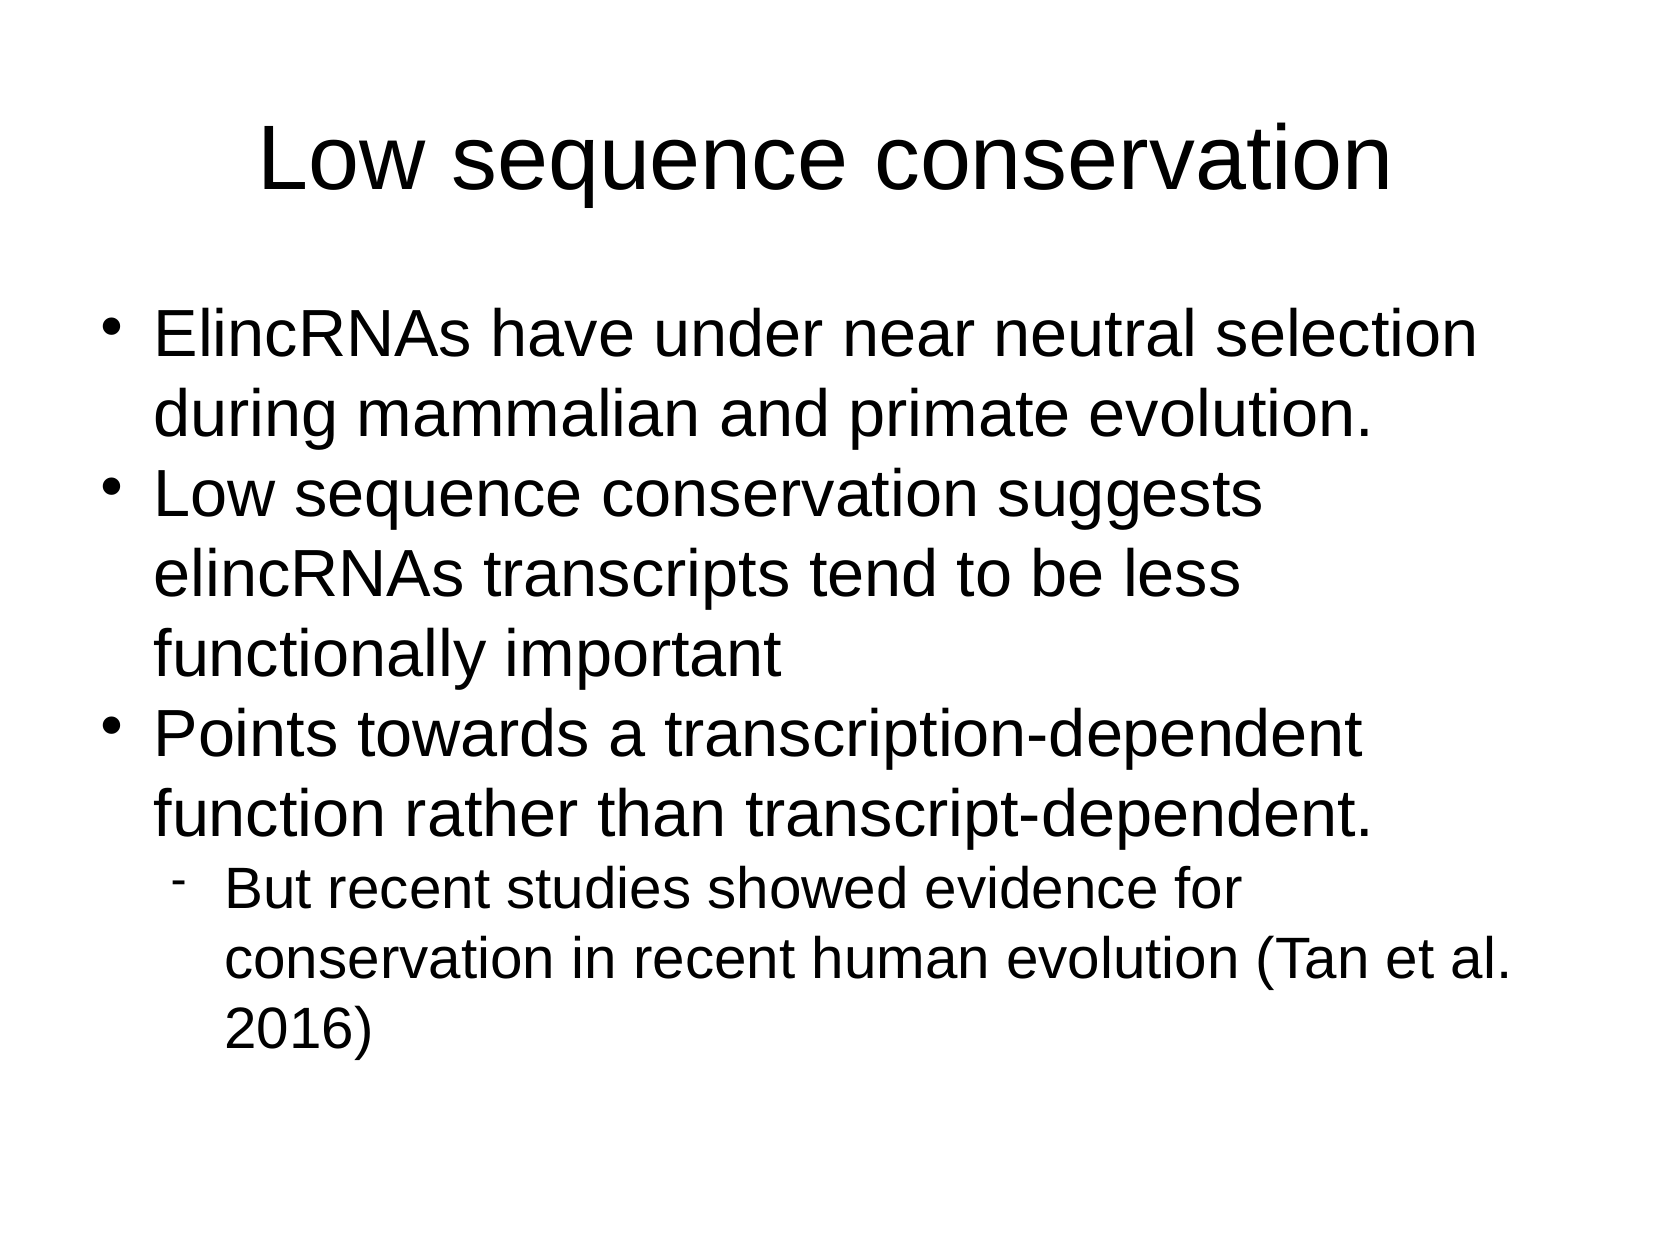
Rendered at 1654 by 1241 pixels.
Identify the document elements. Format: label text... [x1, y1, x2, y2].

text_box Low sequence conservation [82, 49, 1571, 257]
text_box ElincRNAs have under near neutral selection during mammalian and primate evolution. Low sequence conservation suggests elincRNAs transcripts tend to be less functionally important Points towards a transcription-dependent function rather than transcript-dependent. But recent studies showed evidence for conservation in recent human evolution (Tan et al. 2016) [82, 290, 1571, 1010]
